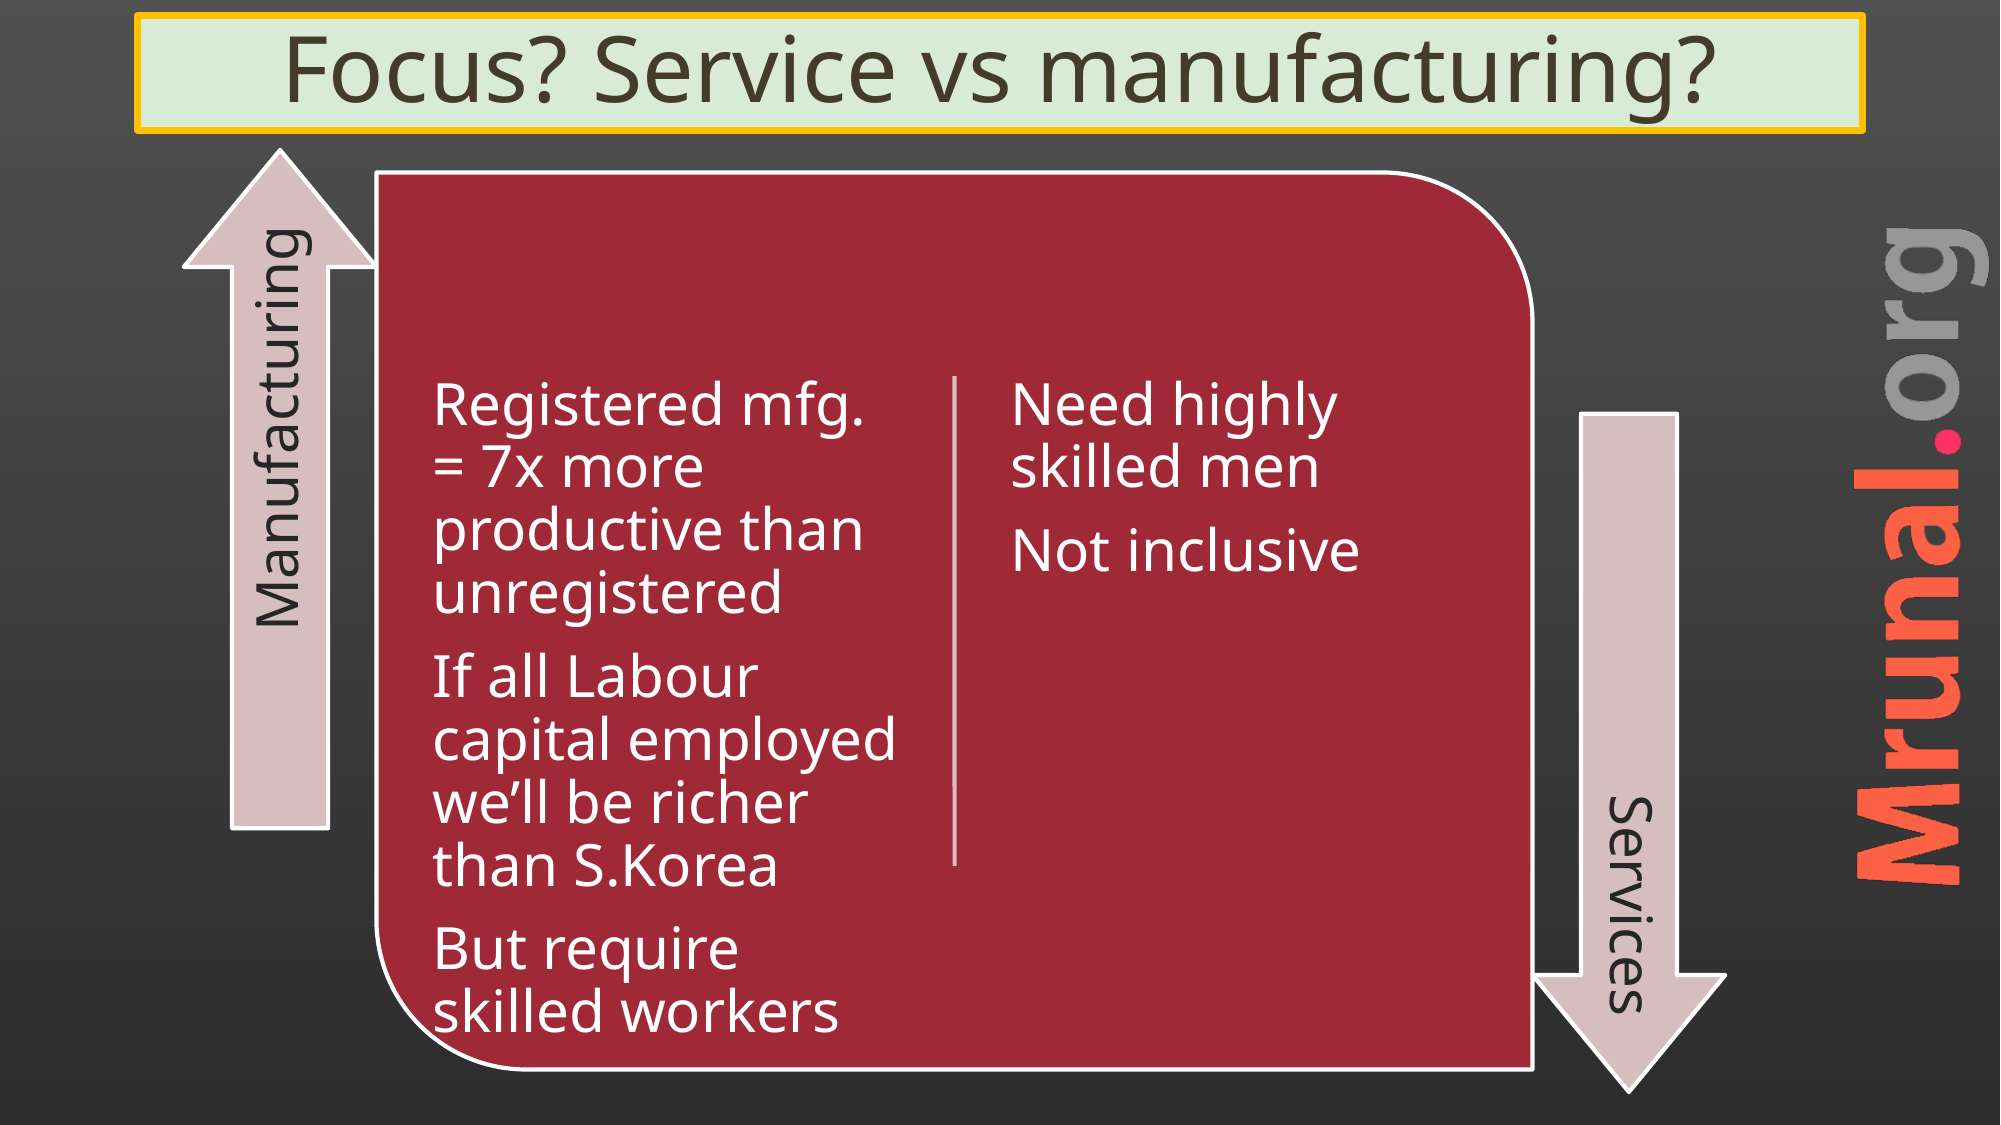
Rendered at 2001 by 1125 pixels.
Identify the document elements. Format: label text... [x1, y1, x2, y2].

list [46, 149, 1863, 1093]
picture [1863, 223, 2000, 894]
title Focus? Service vs manufacturing? [134, 12, 1866, 134]
